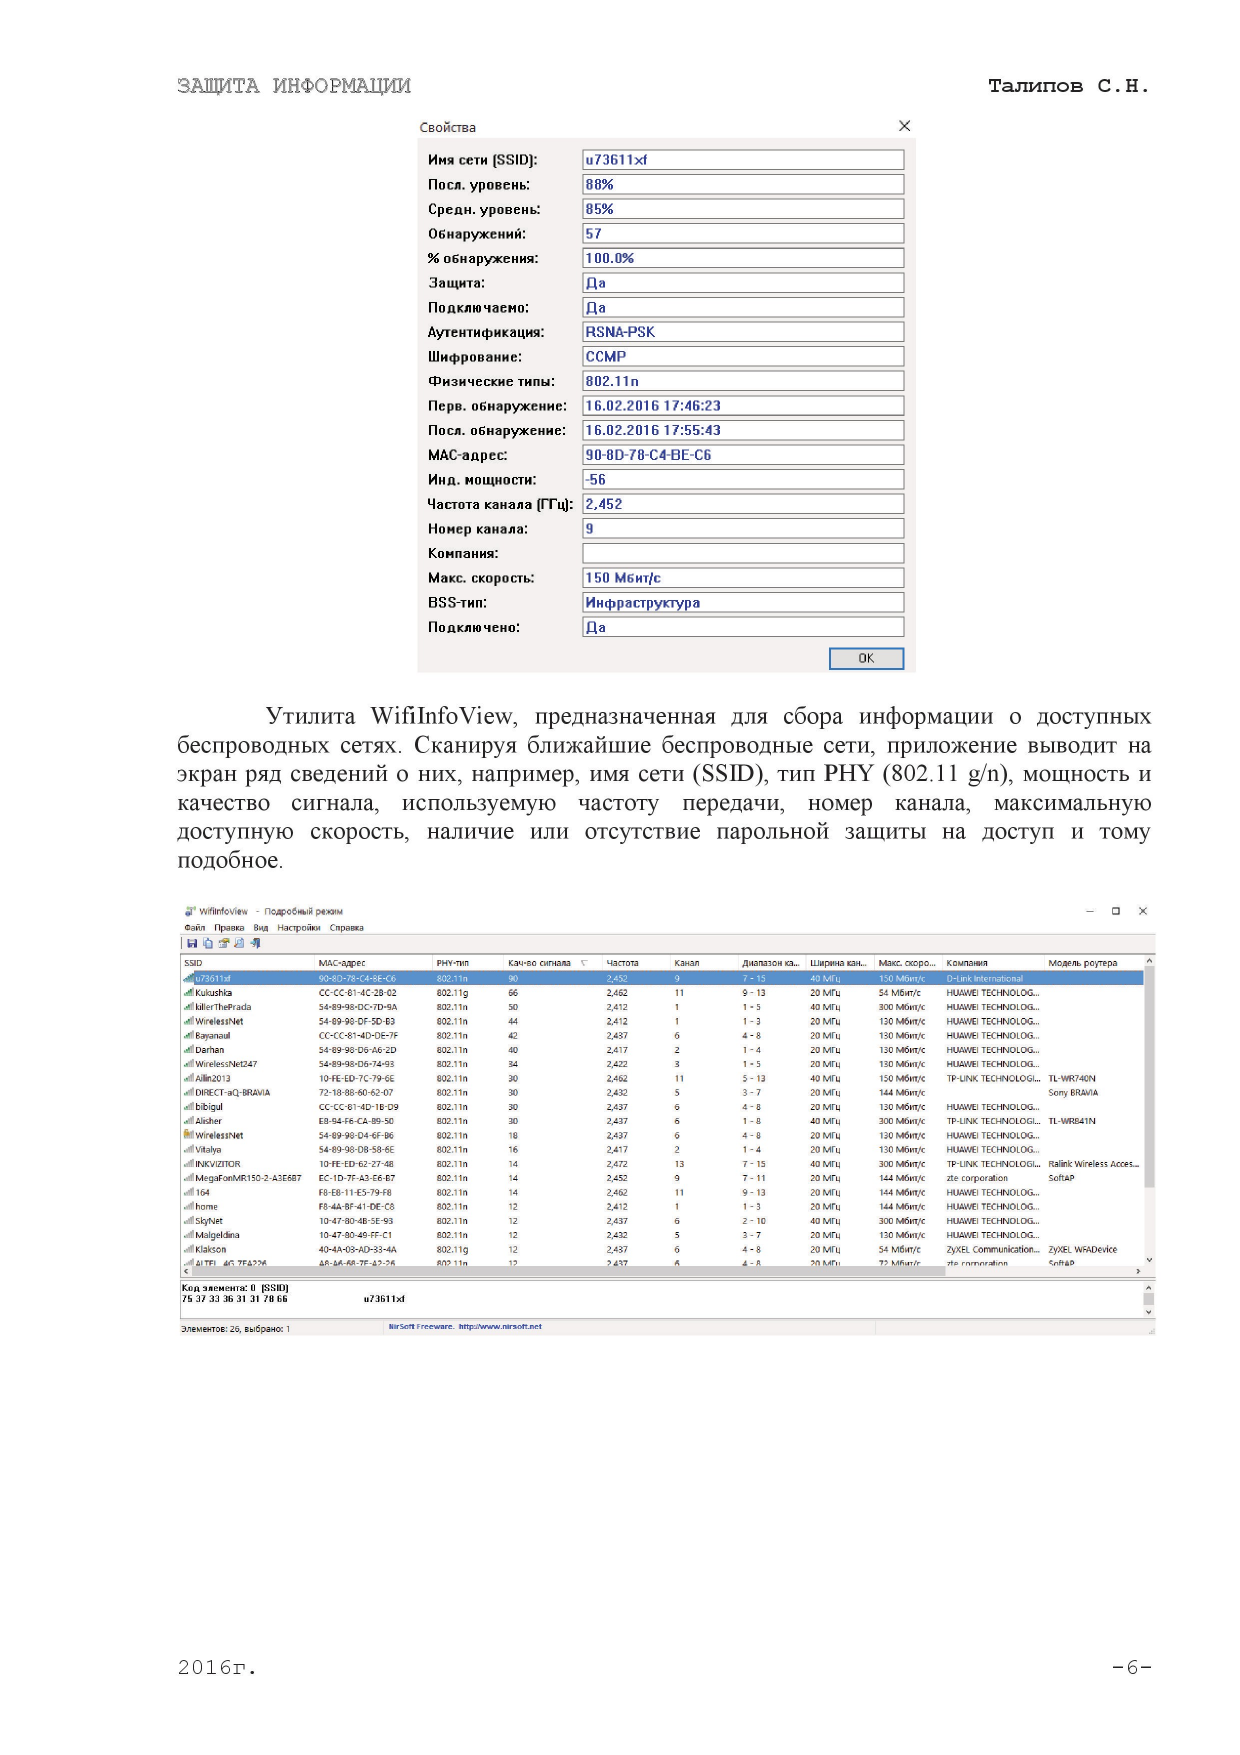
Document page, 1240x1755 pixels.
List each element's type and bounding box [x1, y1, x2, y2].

text_box [0, 0, 1240, 1754]
